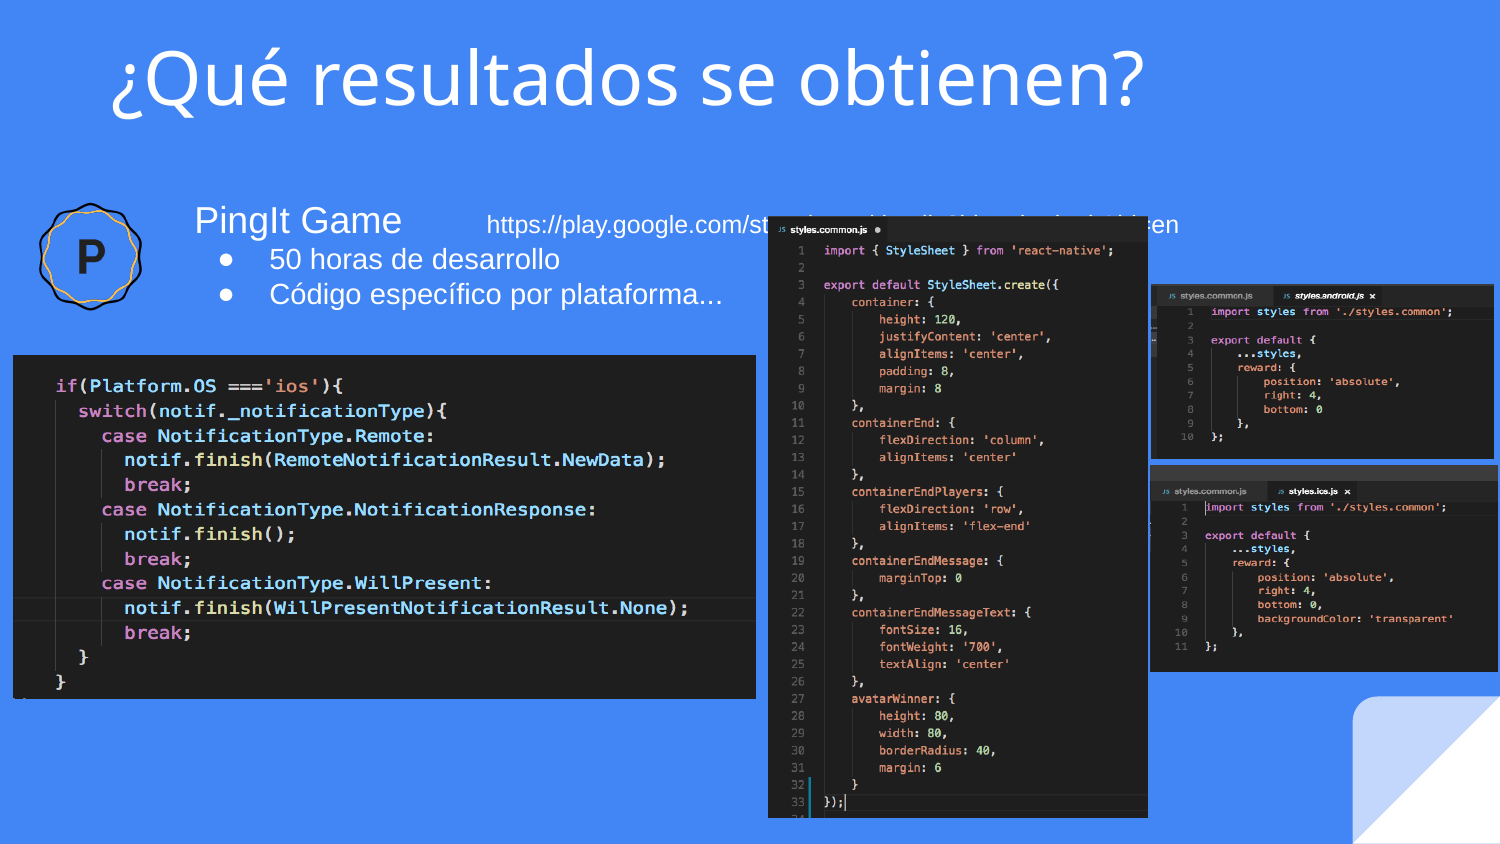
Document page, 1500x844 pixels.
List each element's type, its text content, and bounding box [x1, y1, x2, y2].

picture [767, 216, 1149, 819]
subtitle PingIt Game https://play.google.com/store/apps/details?id=ovh.pingit&hl=en 50 horas de desarrollo Código específico por plataforma... [179, 135, 1454, 229]
picture [1150, 465, 1498, 672]
title ¿Qué resultados se obtienen? [96, 19, 1446, 136]
picture [12, 355, 756, 699]
picture [18, 184, 163, 329]
picture [1151, 284, 1494, 460]
